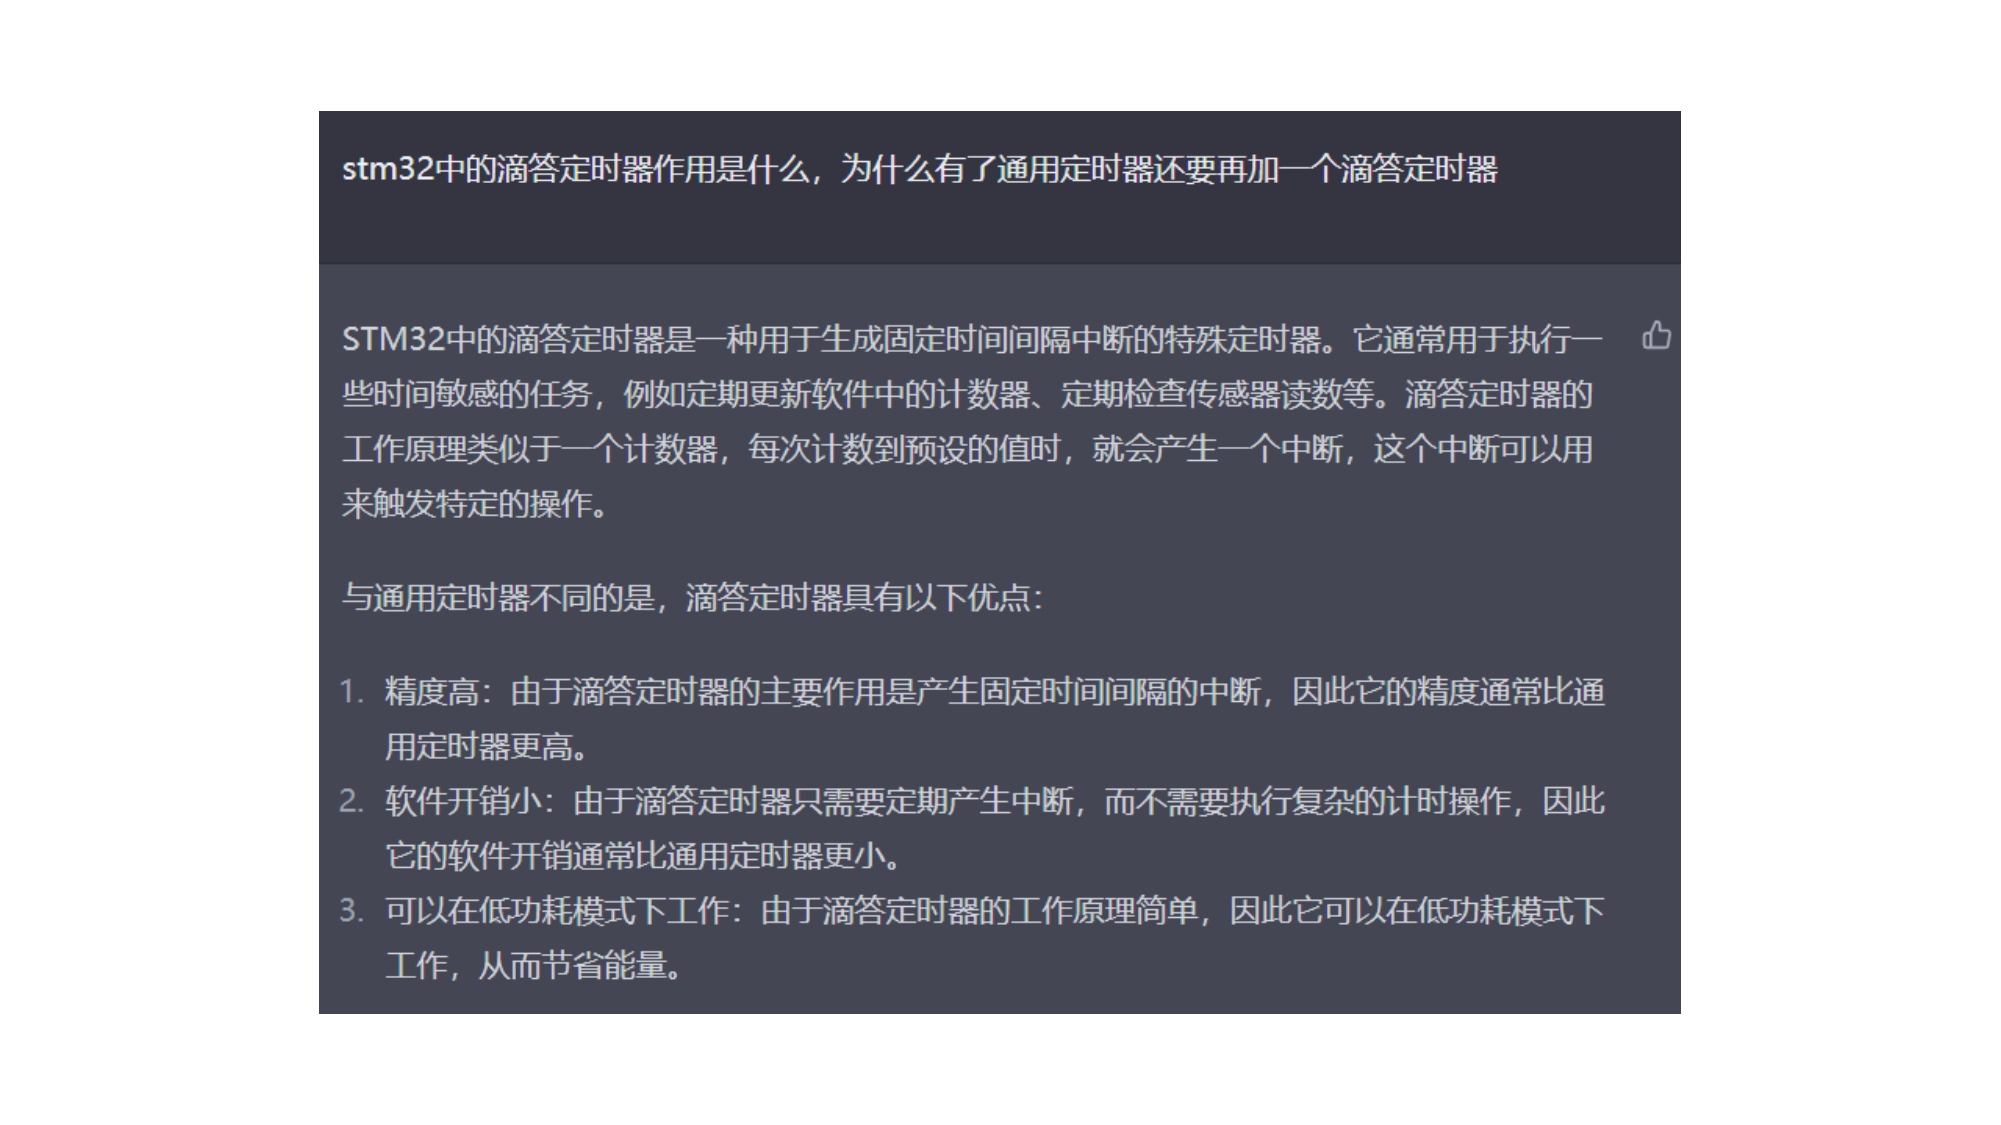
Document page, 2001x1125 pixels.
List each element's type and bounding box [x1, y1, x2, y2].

picture [319, 111, 1681, 1014]
